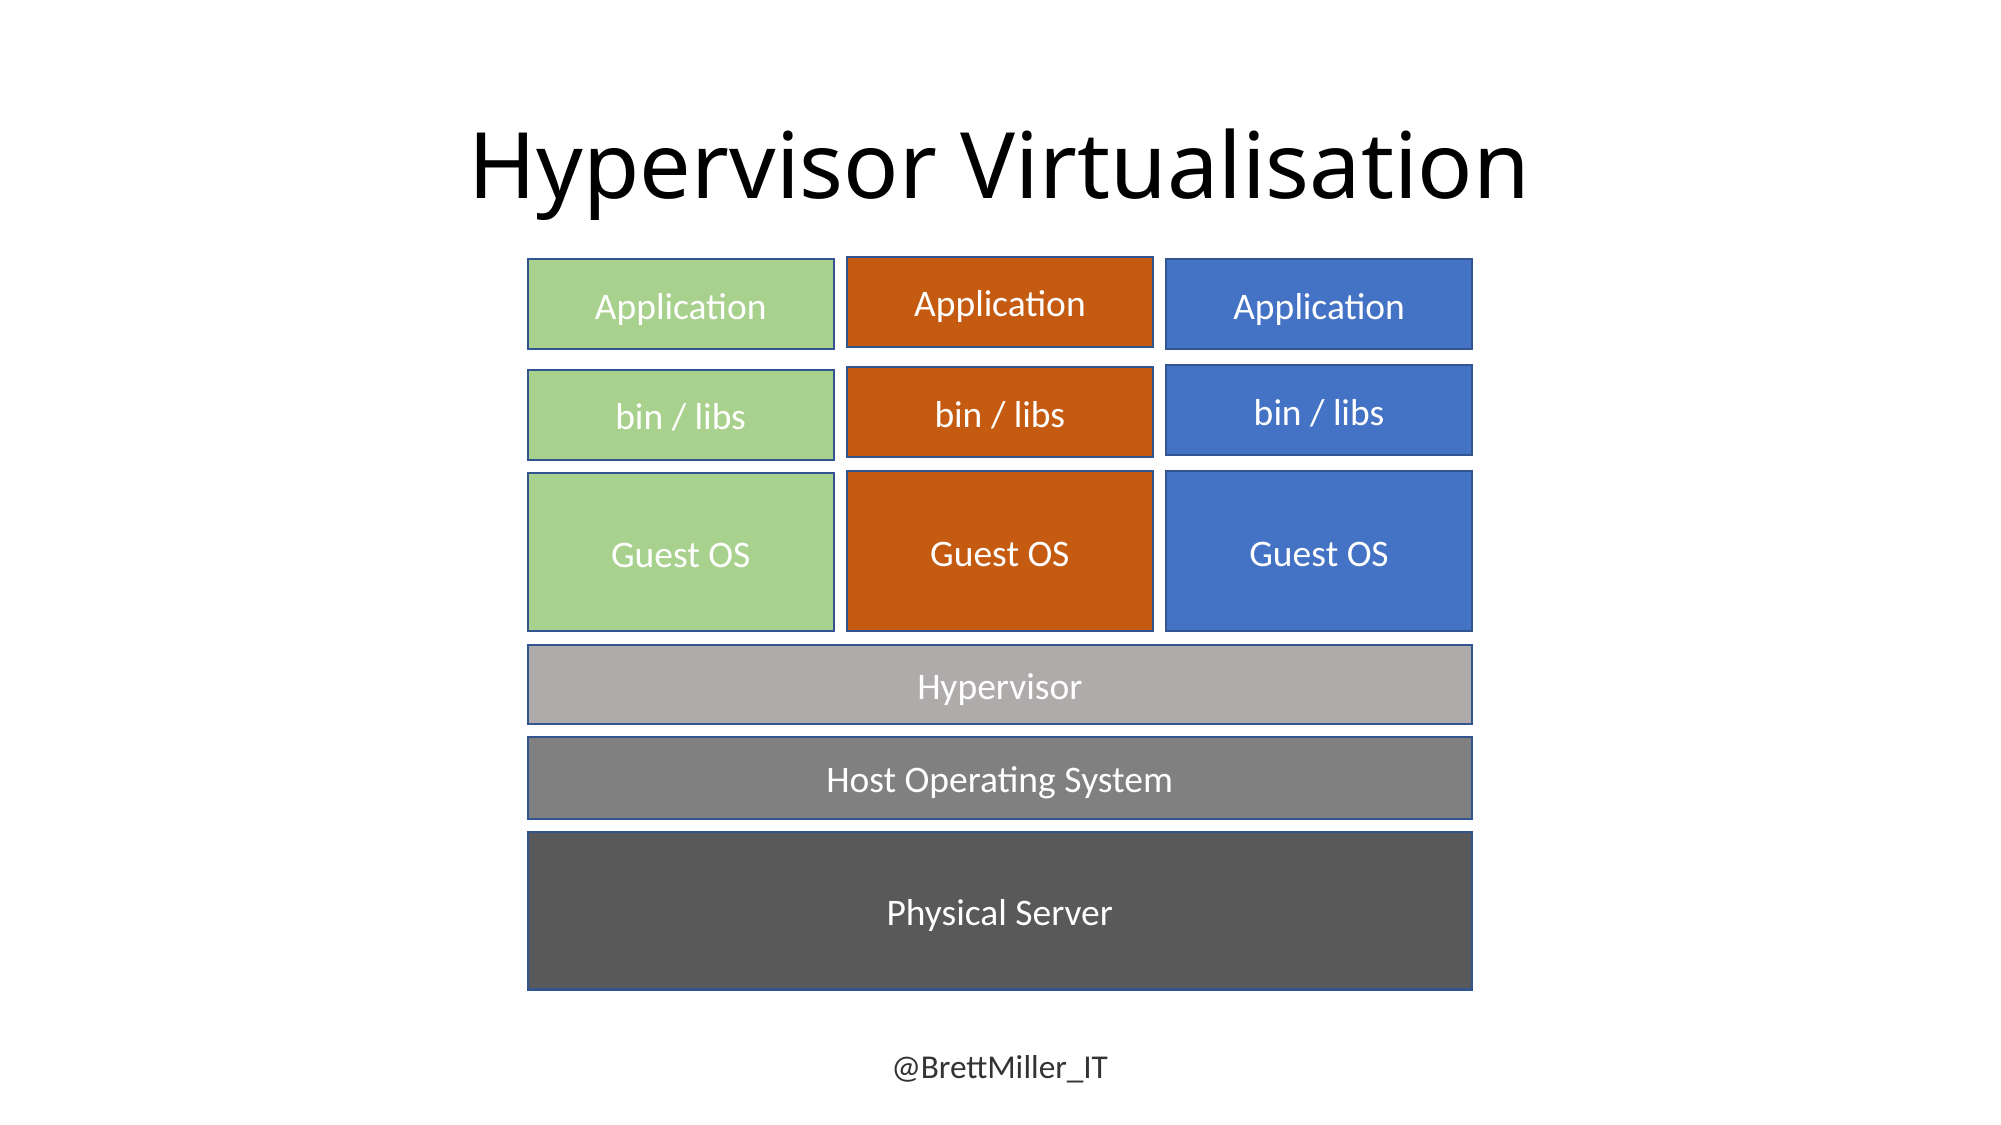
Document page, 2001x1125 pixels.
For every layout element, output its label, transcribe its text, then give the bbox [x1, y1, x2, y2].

title Hypervisor Virtualisation [137, 59, 1863, 278]
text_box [527, 257, 1472, 990]
footer @BrettMiller_IT [662, 1035, 1338, 1096]
